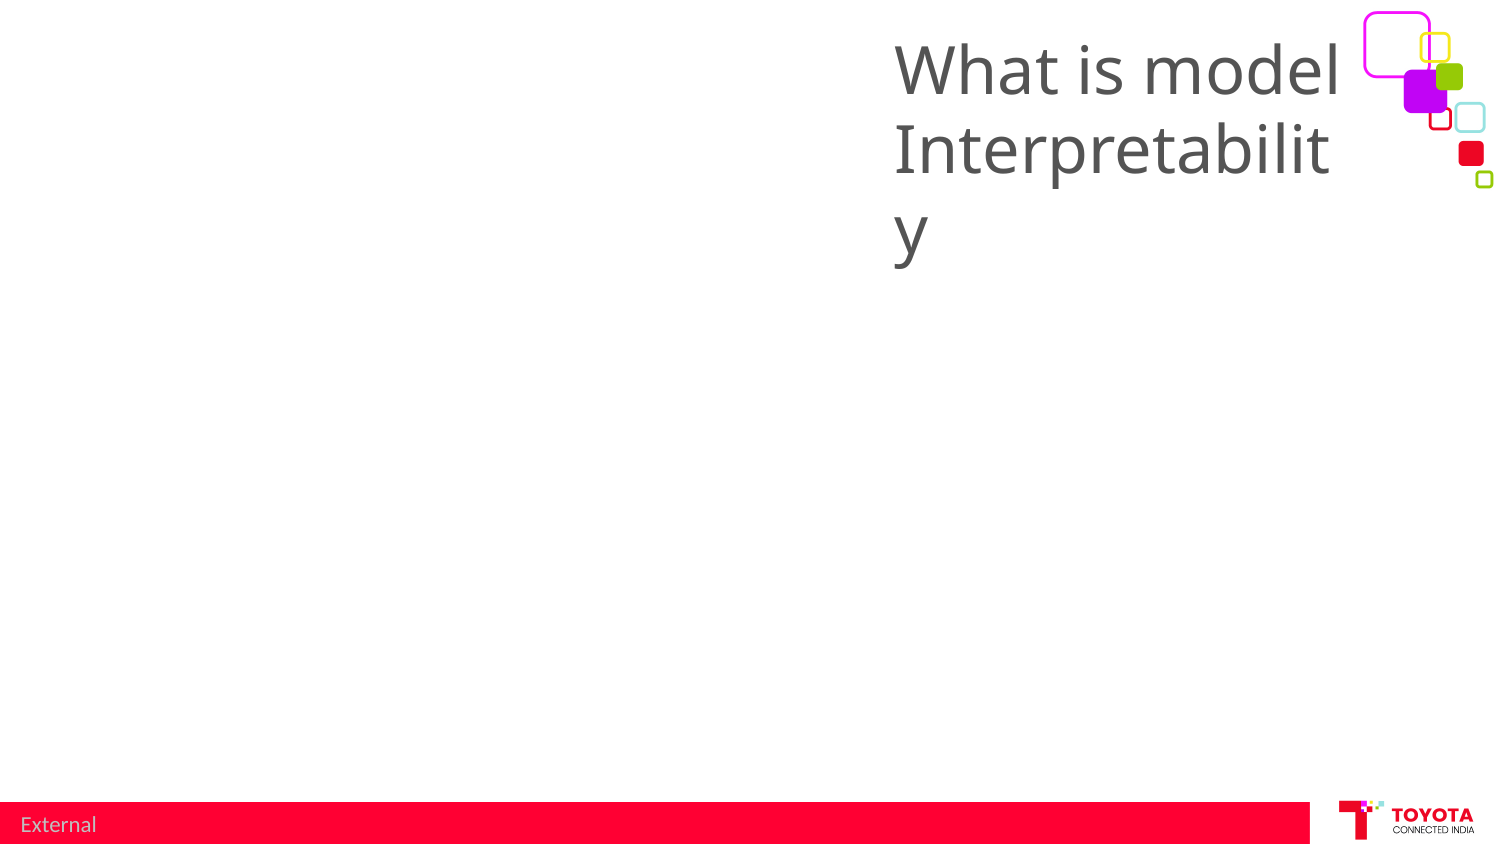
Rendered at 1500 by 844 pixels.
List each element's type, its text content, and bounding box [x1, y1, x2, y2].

footer External [5, 802, 350, 844]
picture [0, 0, 1500, 844]
text_box What is model Interpretability [879, 20, 1376, 275]
